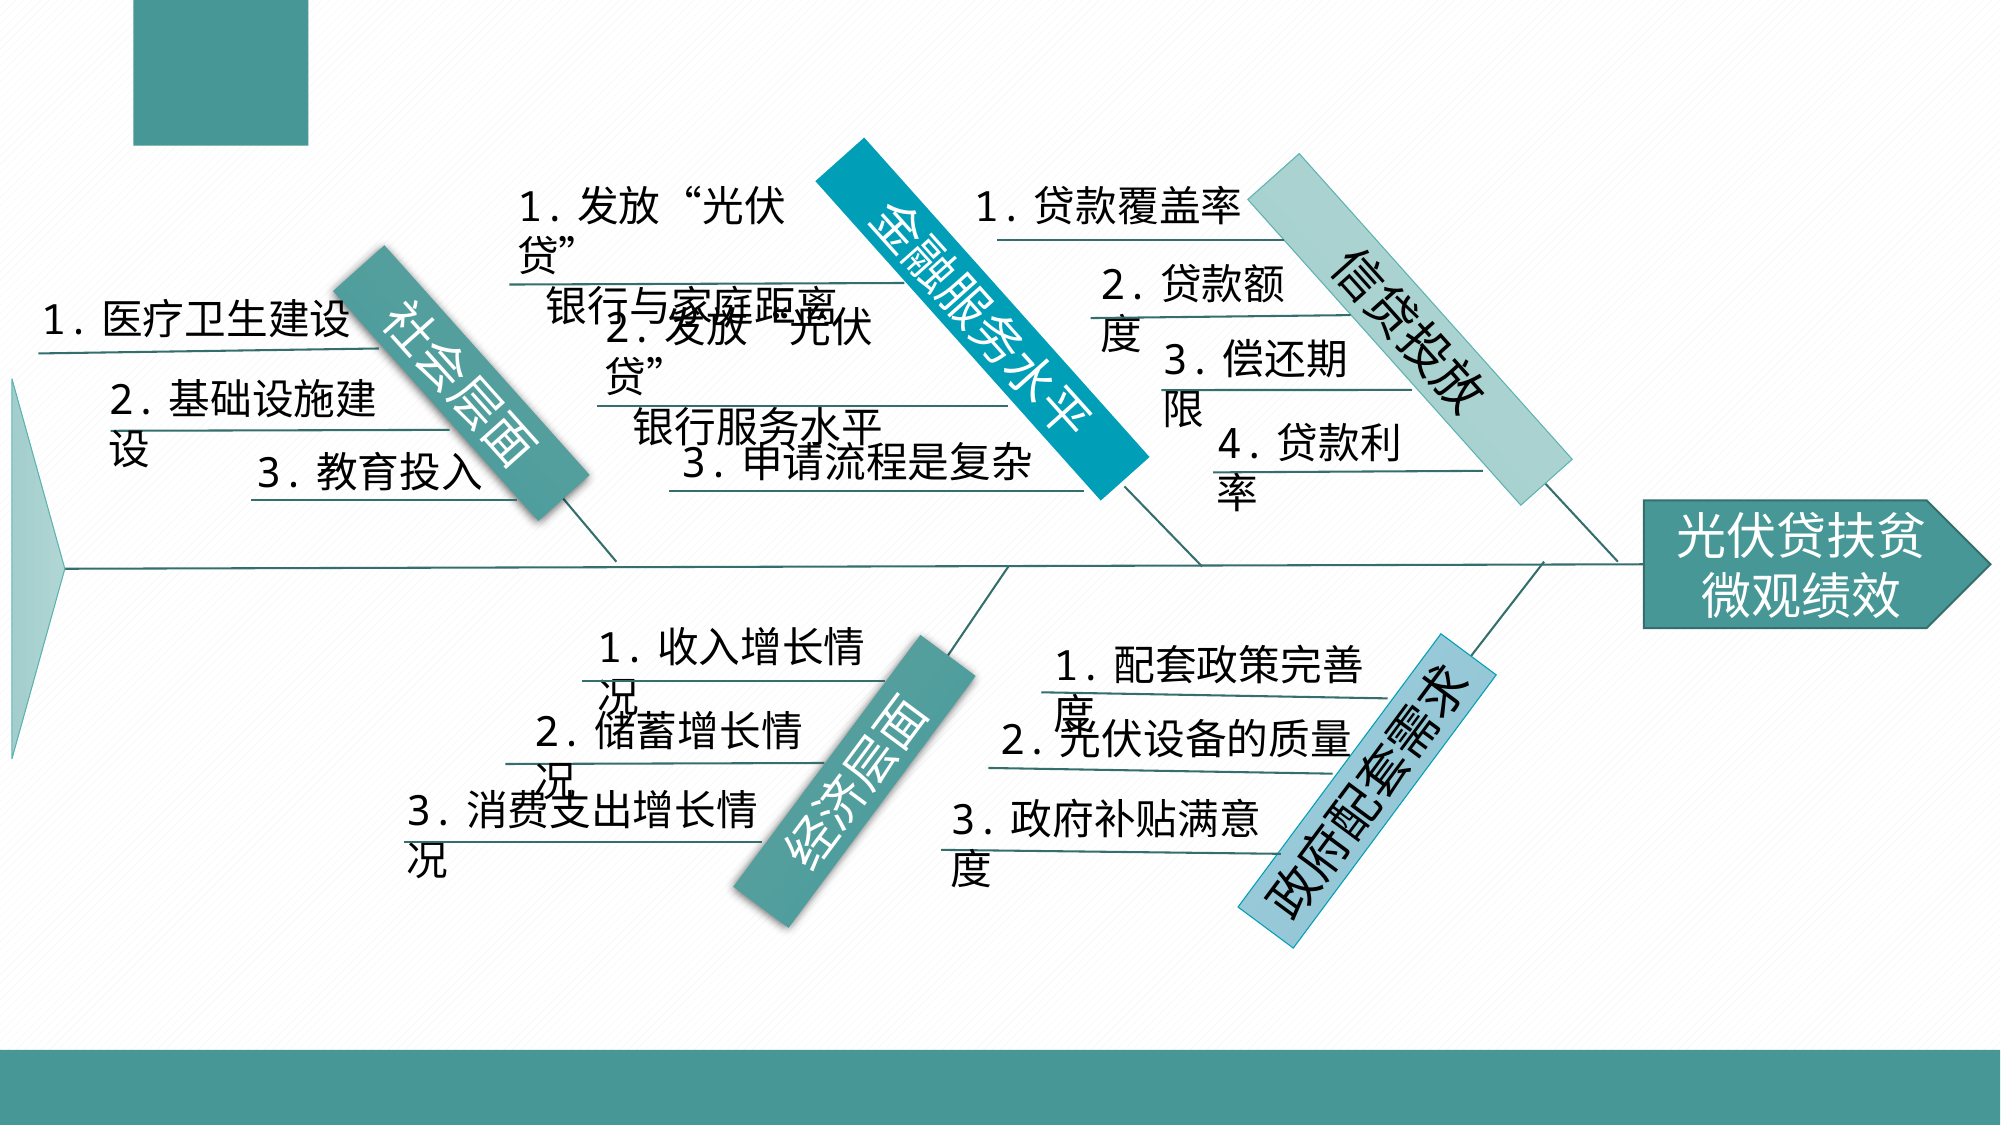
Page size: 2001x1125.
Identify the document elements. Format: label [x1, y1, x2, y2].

text_box [11, 103, 1991, 962]
